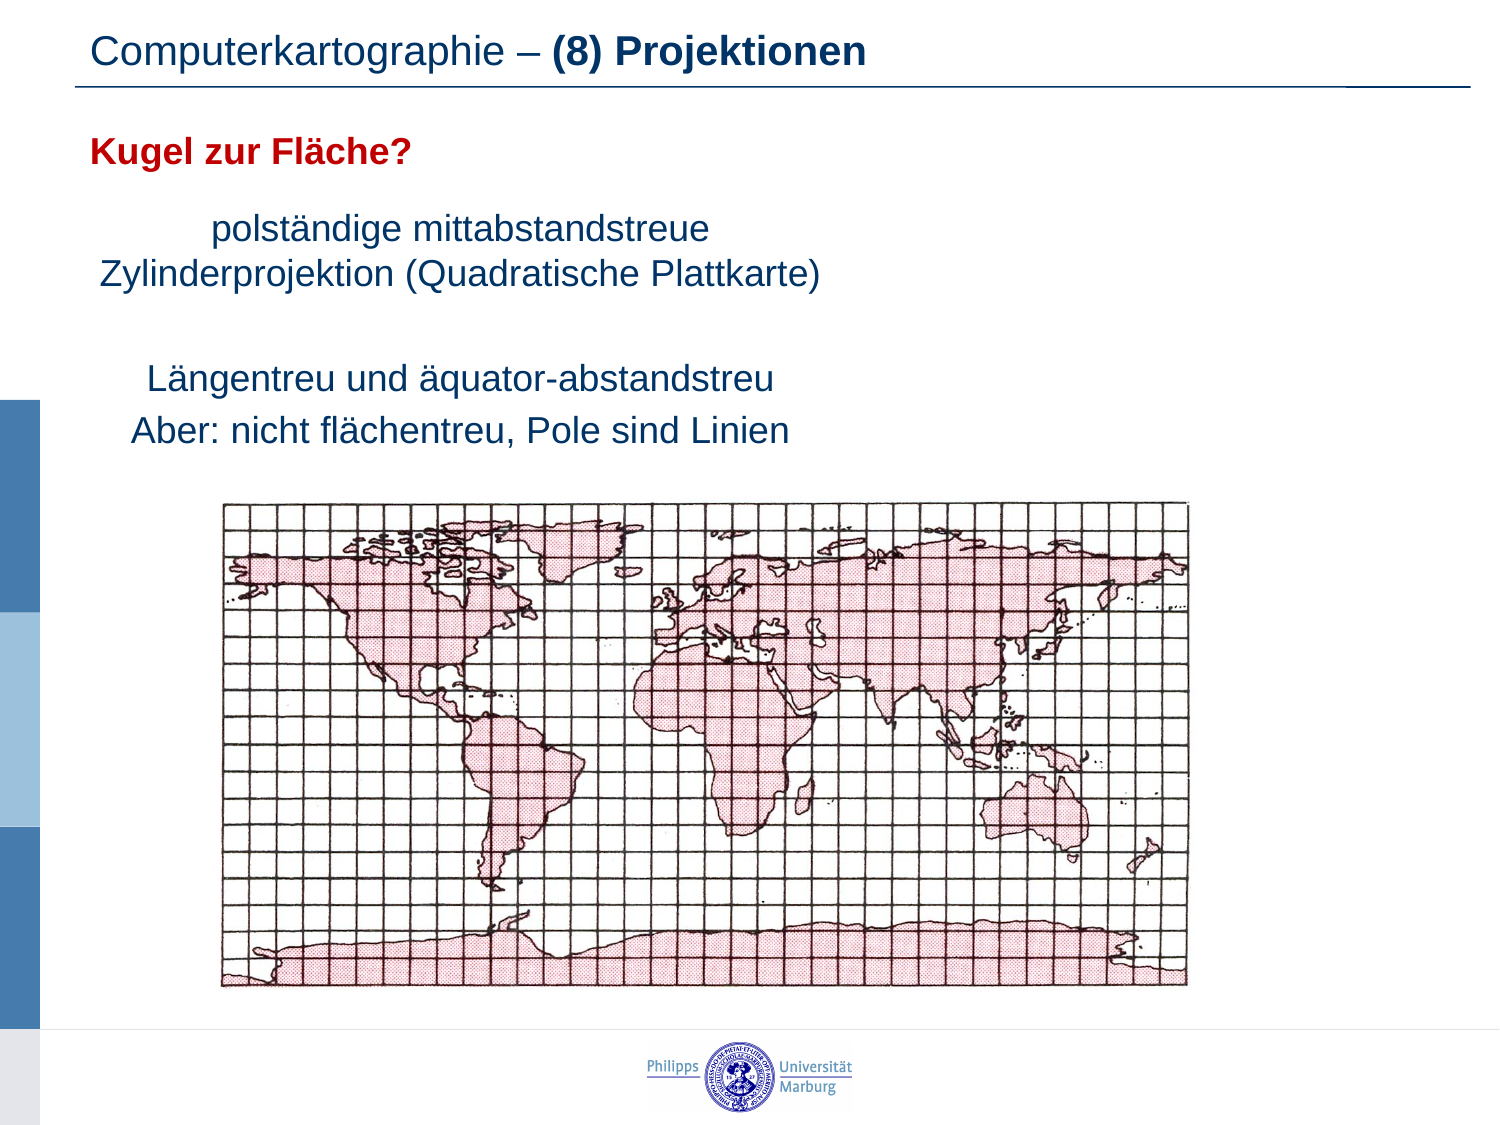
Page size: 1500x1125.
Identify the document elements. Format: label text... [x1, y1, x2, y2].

picture [214, 495, 1198, 1002]
text_box Computerkartographie – (8) Projektionen [74, 7, 1425, 90]
picture [646, 1041, 853, 1113]
text_box Kugel zur Fläche? [74, 119, 1471, 180]
text_box polständige mittabstandstreue Zylinderprojektion (Quadratische Plattkarte) Längentreu und äquator-abstandstreu Aber: nicht flächentreu, Pole sind Linien [74, 196, 846, 459]
